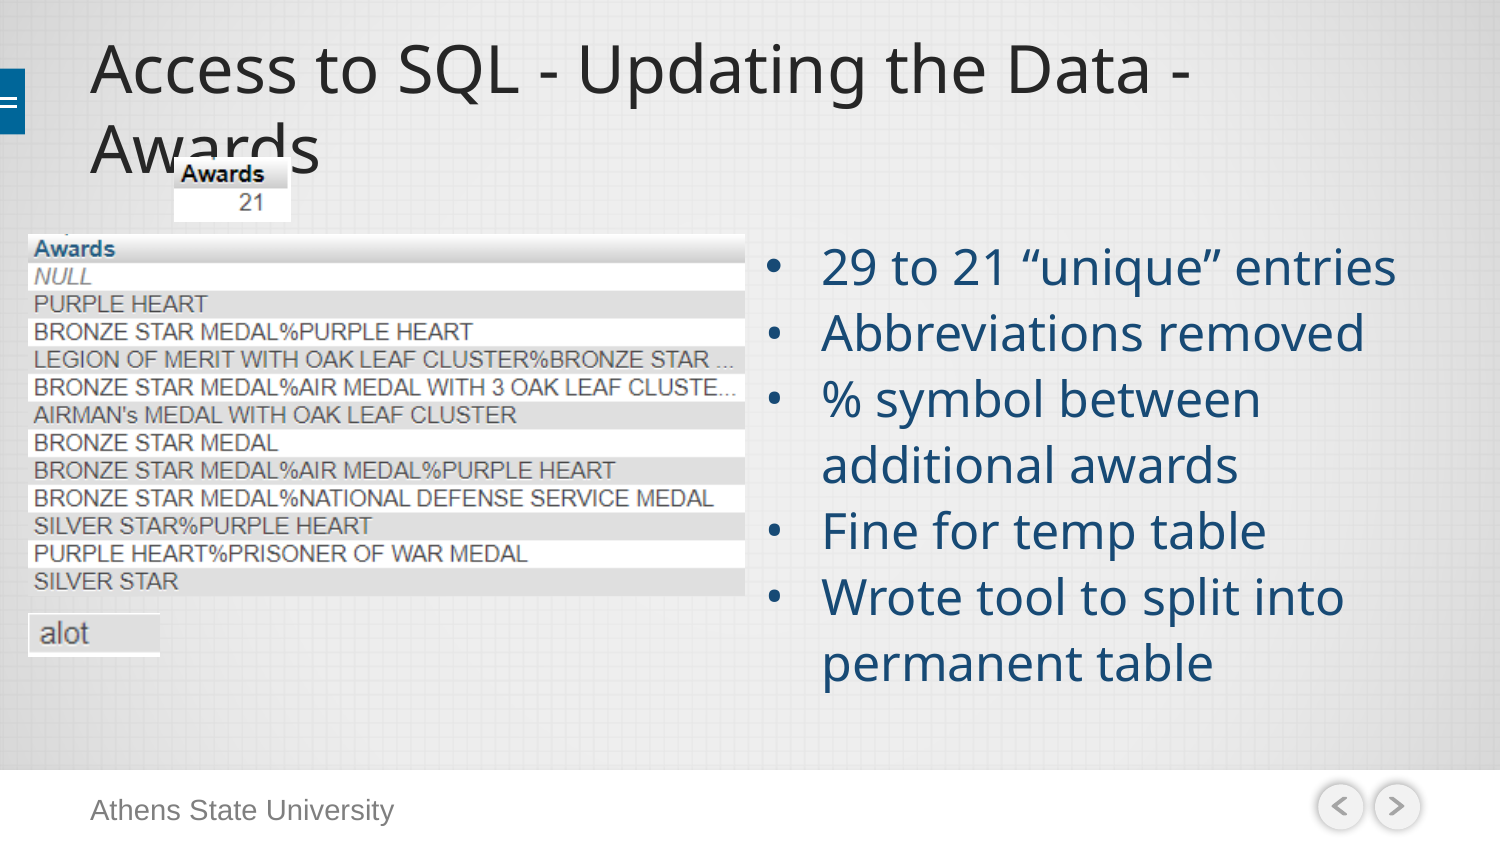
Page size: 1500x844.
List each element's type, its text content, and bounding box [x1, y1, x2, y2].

title Access to SQL - Updating the Data - Awards [75, 71, 1425, 142]
picture [0, 0, 1500, 770]
footer Athens State University [75, 784, 1163, 833]
text_box 29 to 21 “unique” entries Abbreviations removed % symbol between additional awards Fine for temp table Wrote tool to split into permanent table [750, 214, 1456, 711]
